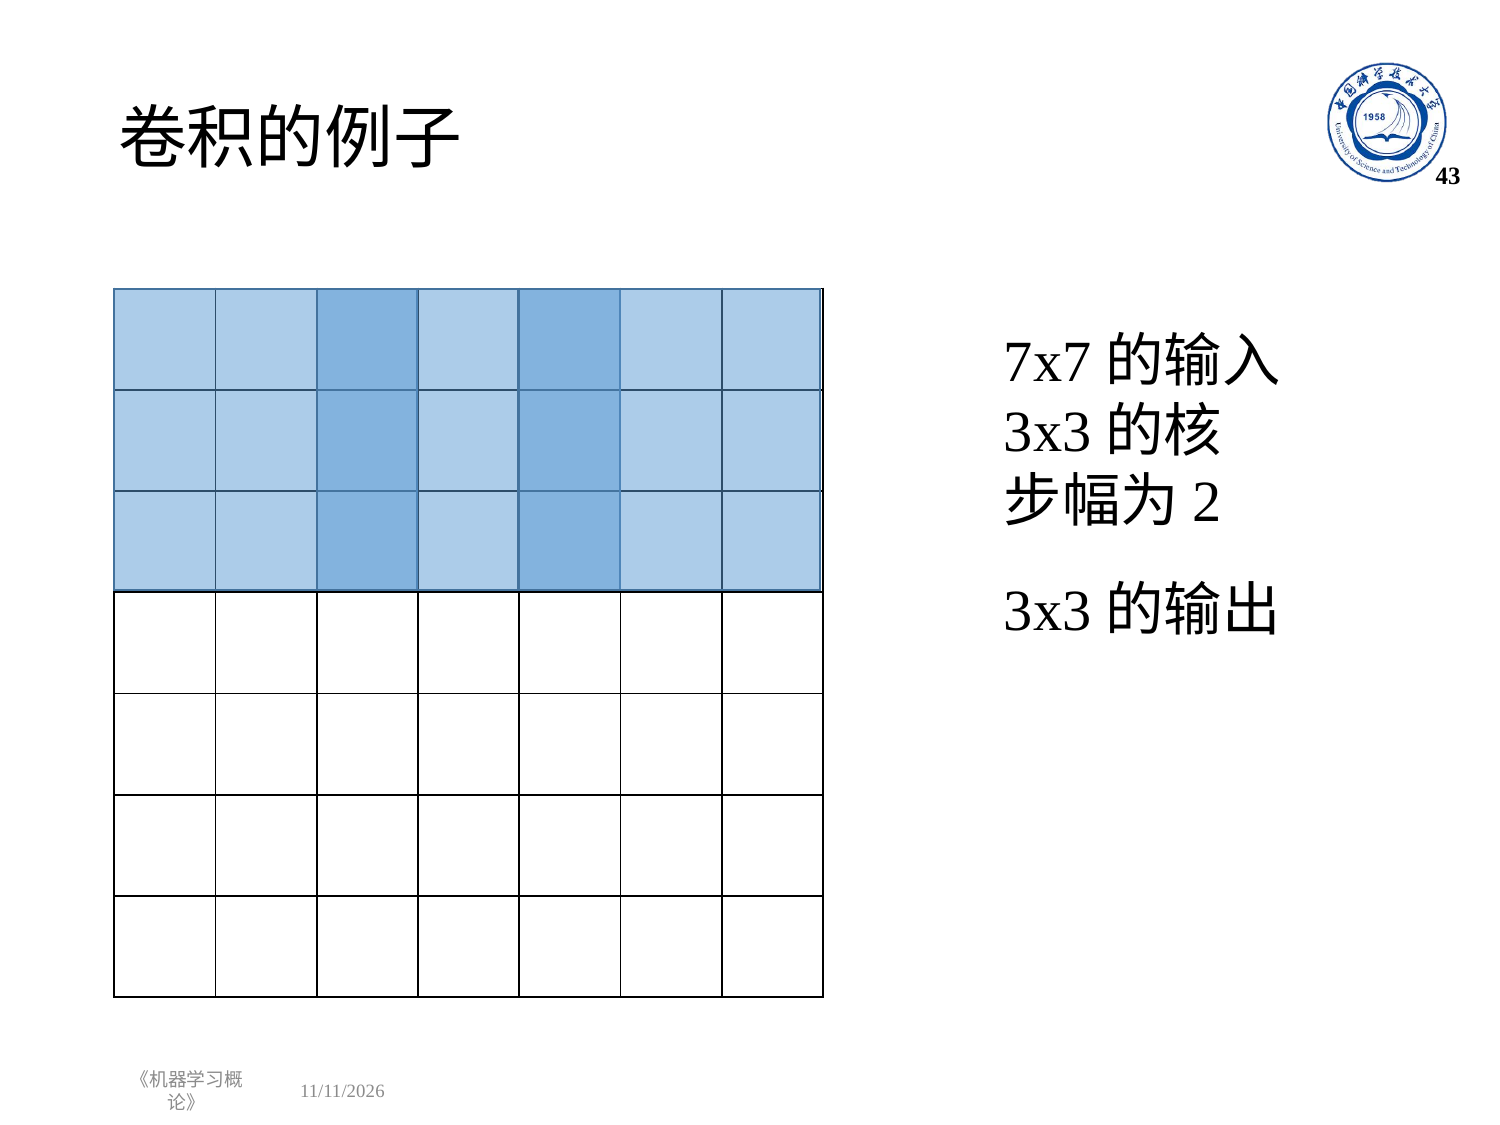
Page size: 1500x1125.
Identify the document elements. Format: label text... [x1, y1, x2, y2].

table_cell [419, 593, 518, 693]
table_cell [621, 694, 721, 794]
table_cell [318, 593, 417, 693]
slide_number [285, 1068, 422, 1113]
table_cell [318, 897, 417, 996]
table_cell [723, 897, 822, 996]
text_box [316, 288, 517, 591]
text_box [113, 288, 316, 591]
table_cell [621, 593, 721, 693]
table_cell [115, 796, 215, 895]
text_box 7x7的输入 3x3的核 步幅为2 [989, 315, 1462, 541]
table_cell [419, 897, 518, 996]
table_cell [621, 897, 721, 996]
picture [1397, 59, 1450, 144]
table_cell [520, 593, 620, 693]
footer 《机器学习概论》 [104, 1068, 270, 1113]
table_cell [115, 593, 215, 693]
table_cell [723, 593, 822, 693]
table_cell [216, 593, 316, 693]
table_cell [216, 796, 316, 895]
table_cell [621, 796, 721, 895]
table_cell [318, 796, 417, 895]
table_cell [419, 694, 518, 794]
text_box 3x3的输出 [989, 564, 1462, 650]
table_cell [216, 694, 316, 794]
table_cell [115, 897, 215, 996]
text_box [517, 288, 821, 591]
table_cell [419, 796, 518, 895]
title 卷积的例子 [103, 59, 1397, 221]
table_cell [723, 694, 822, 794]
slide_number 43 [1372, 144, 1476, 205]
table_cell [520, 694, 620, 794]
table_cell [723, 796, 822, 895]
table_cell [520, 897, 620, 996]
table_cell [520, 796, 620, 895]
table_cell [318, 694, 417, 794]
table_cell [115, 694, 215, 794]
table_cell [216, 897, 316, 996]
